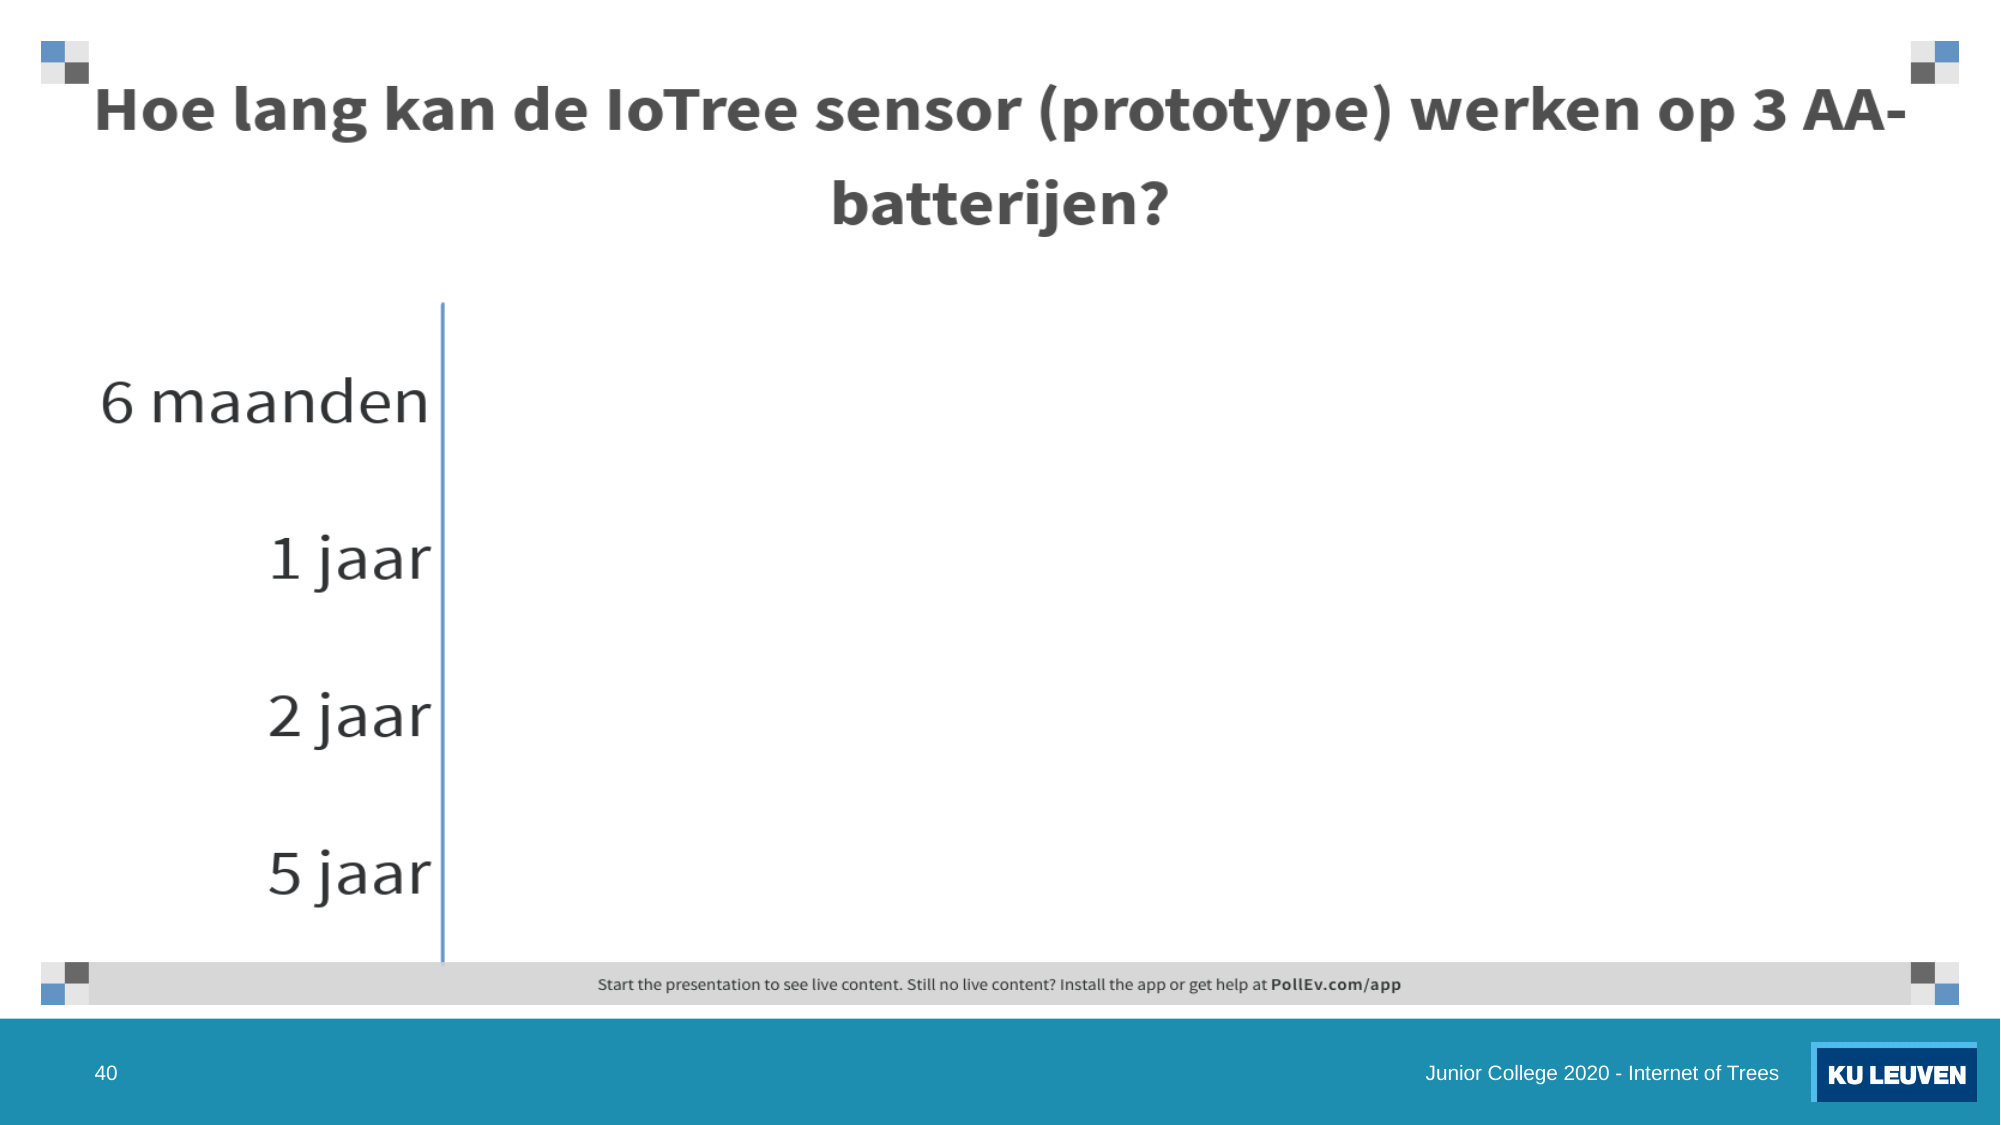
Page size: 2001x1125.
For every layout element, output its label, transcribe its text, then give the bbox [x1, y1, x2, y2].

picture [41, 41, 1959, 1005]
picture [1811, 1042, 1977, 1102]
slide_number 40 [94, 1018, 201, 1125]
footer Junior College 2020 - Internet of Trees [721, 1018, 1809, 1125]
